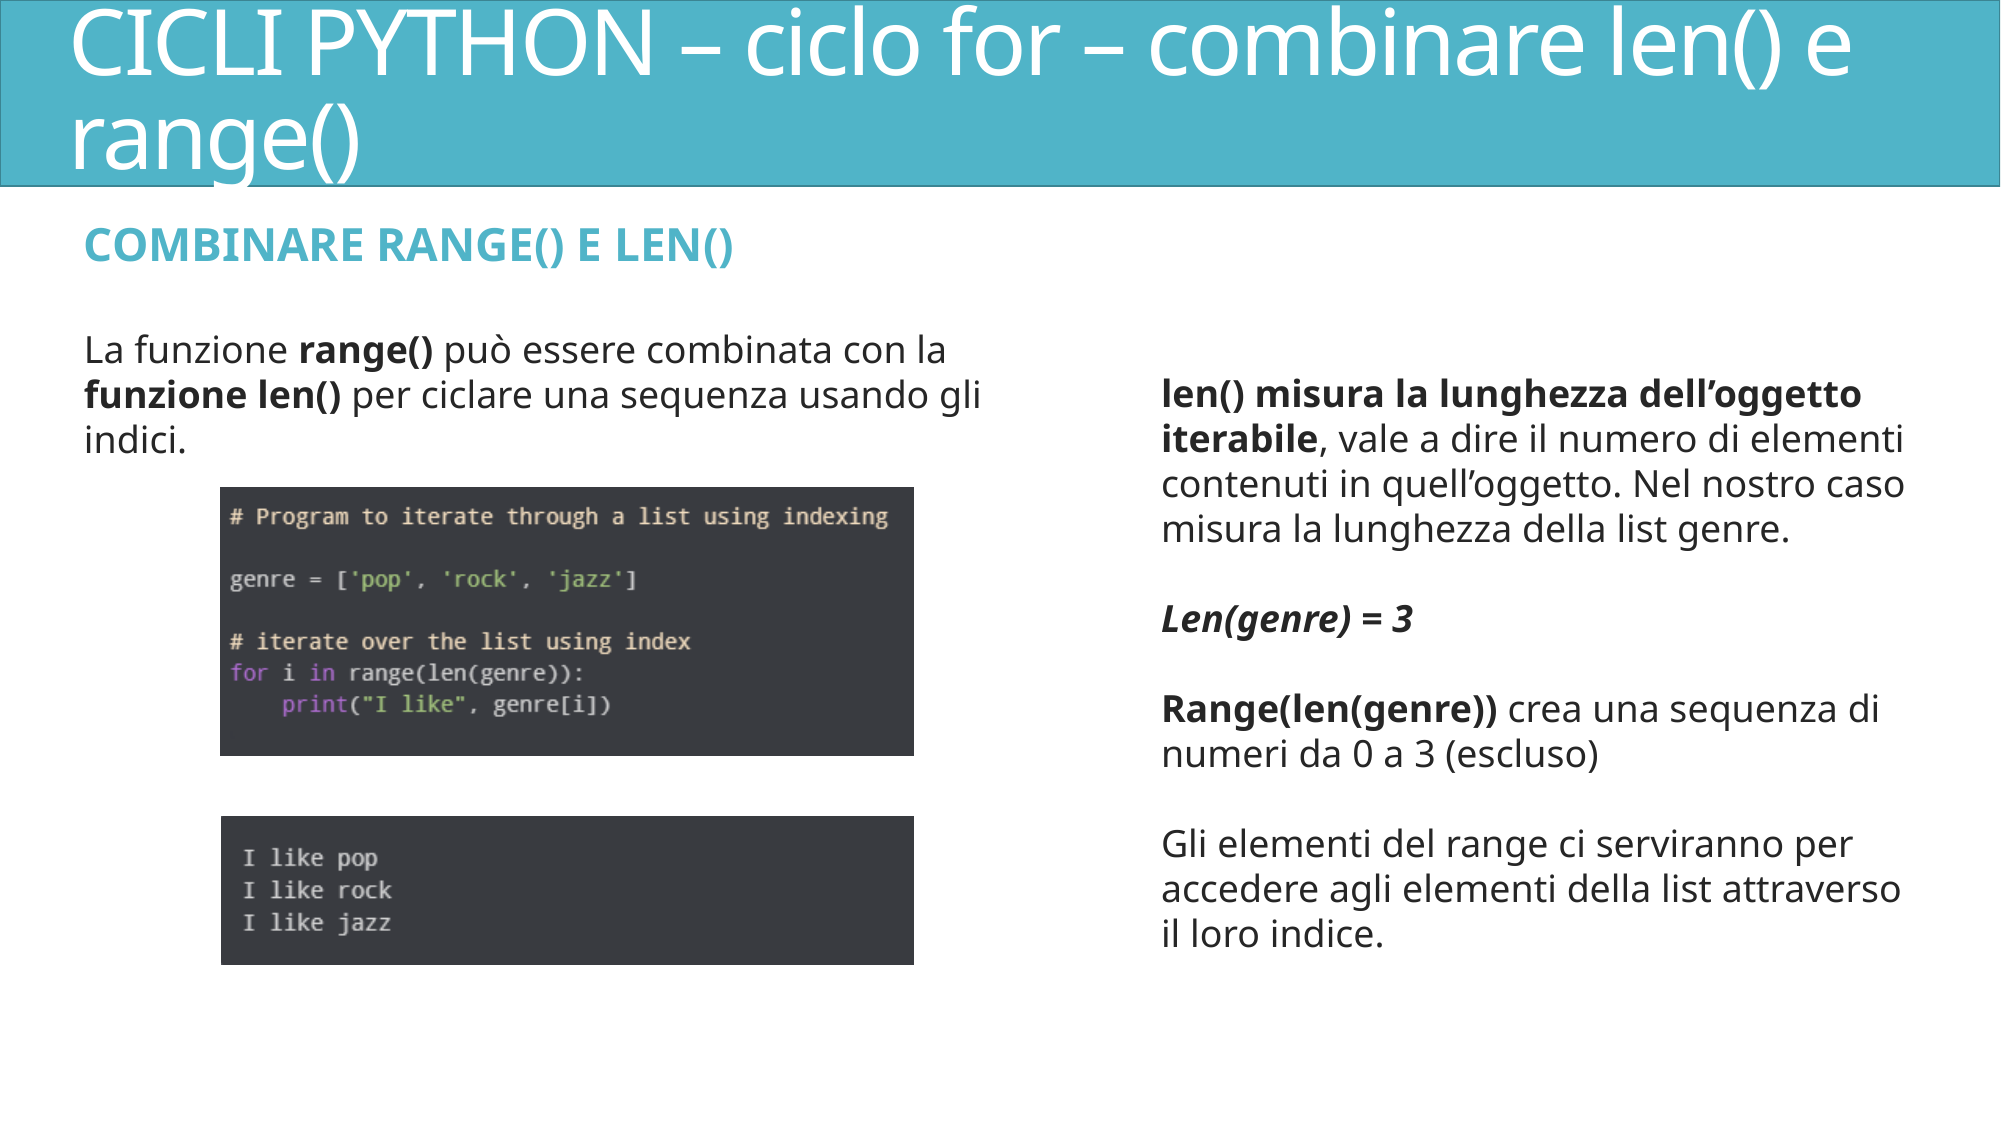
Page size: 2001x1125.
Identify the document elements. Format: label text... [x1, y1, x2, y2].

picture [220, 486, 914, 757]
picture [221, 816, 914, 966]
list len() misura la lunghezza dell’oggetto iterabile, vale a dire il numero di elementi contenuti in quell’oggetto. Nel nostro caso misura la lunghezza della list genre. Len(genre) = 3 Range(len(genre)) crea una sequenza di numeri da 0 a 3 (escluso) Gli elementi del range ci serviranno per accedere agli elementi della list attraverso il loro indice. [1131, 208, 1947, 1072]
list COMBINARE RANGE() E LEN() La funzione range() può essere combinata con la funzione len() per ciclare una sequenza usando gli indici. [53, 208, 1082, 1070]
title CICLI PYTHON – ciclo for – combinare len() e range() [53, 19, 1949, 170]
